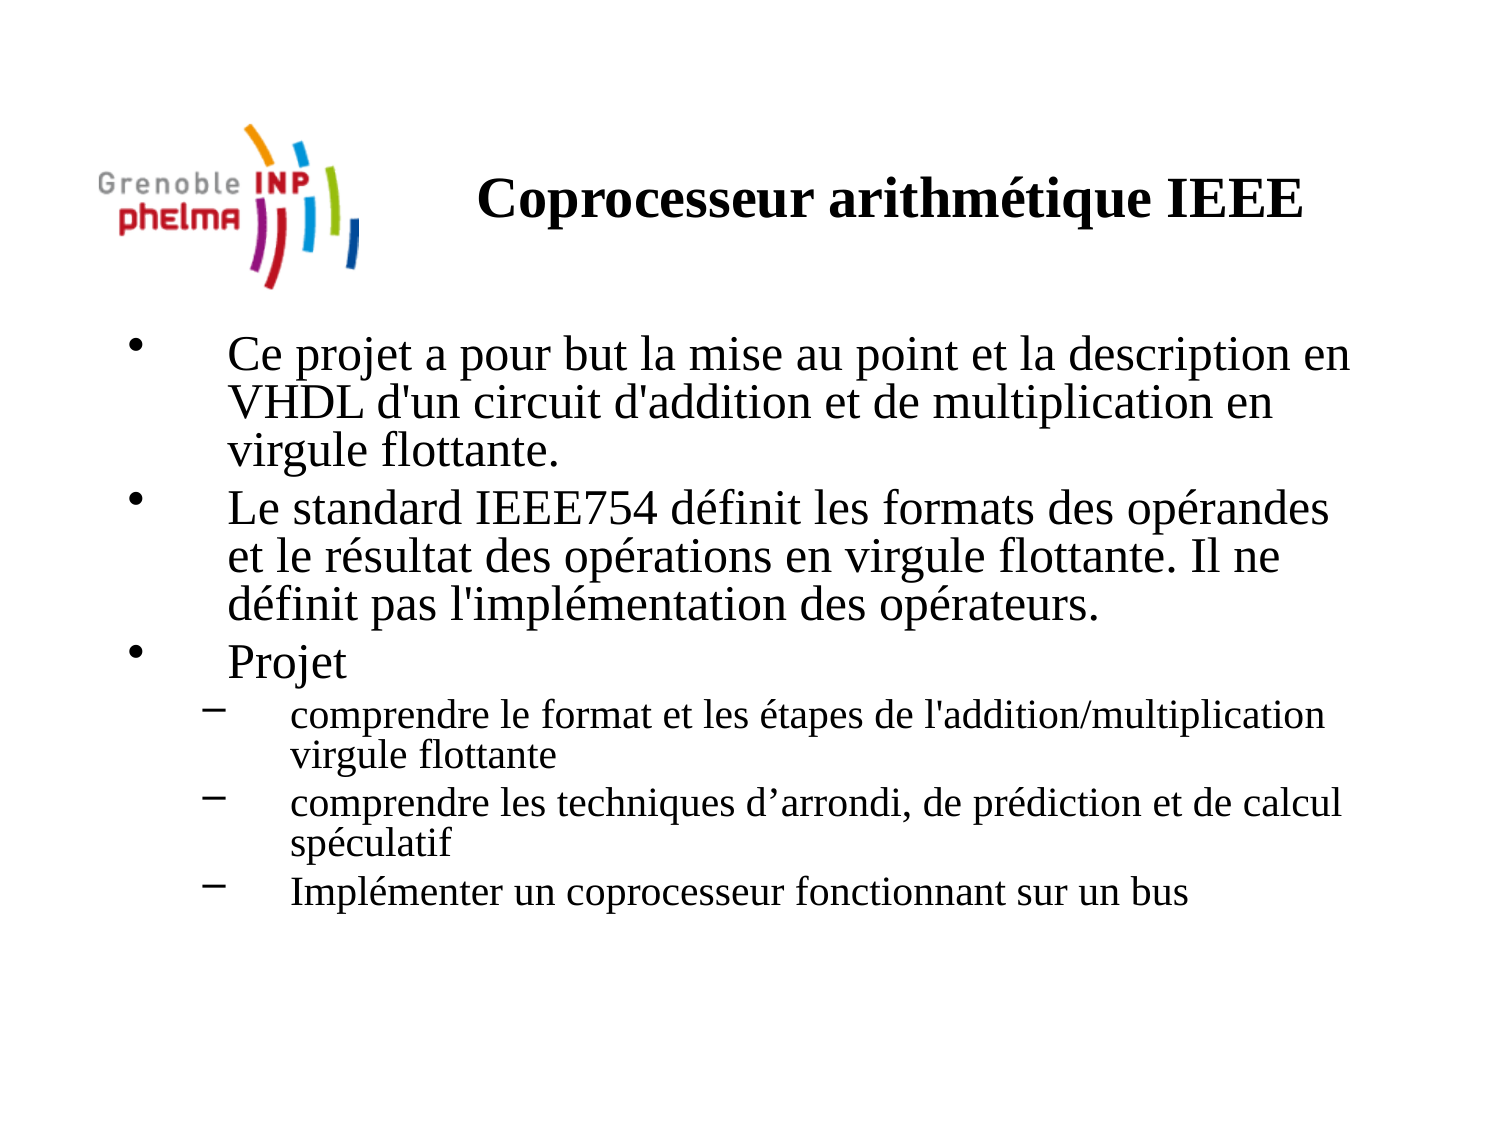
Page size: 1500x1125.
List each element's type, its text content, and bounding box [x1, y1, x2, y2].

list Ce projet a pour but la mise au point et la description en VHDL d'un circuit d'addition et de multiplication en virgule flottante. Le standard IEEE754 définit les formats des opérandes et le résultat des opérations en virgule flottante. Il ne définit pas l'implémentation des opérateurs. Projet comprendre le format et les étapes de l'addition/multiplication virgule flottante comprendre les techniques d’arrondi, de prédiction et de calcul spéculatif Implémenter un coprocesseur fonctionnant sur un bus [112, 324, 1388, 1000]
title Coprocesseur arithmétique IEEE [395, 99, 1388, 288]
picture [41, 113, 359, 301]
